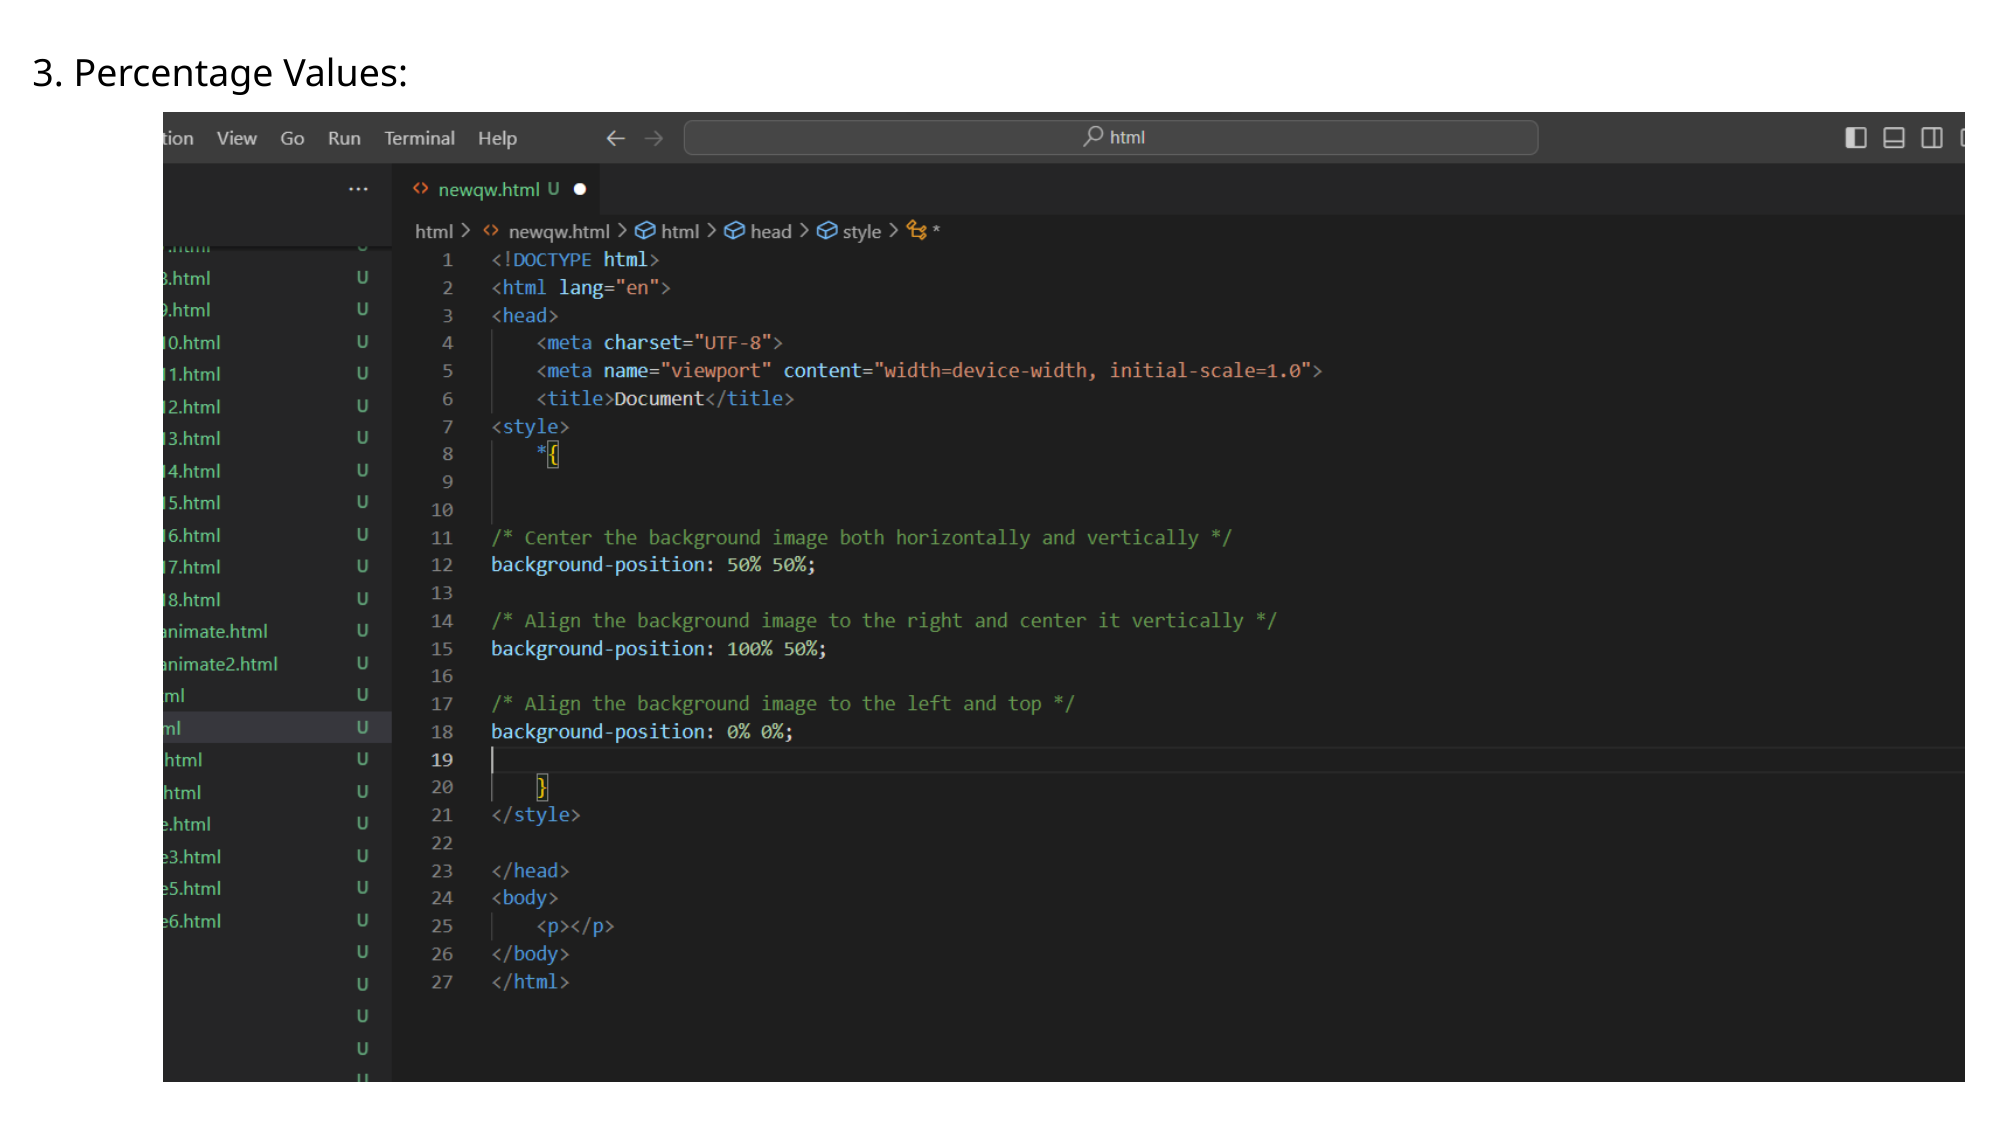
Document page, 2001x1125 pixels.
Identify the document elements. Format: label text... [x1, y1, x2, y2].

picture [163, 112, 1965, 1082]
text_box 3. Percentage Values: [17, 41, 1989, 146]
